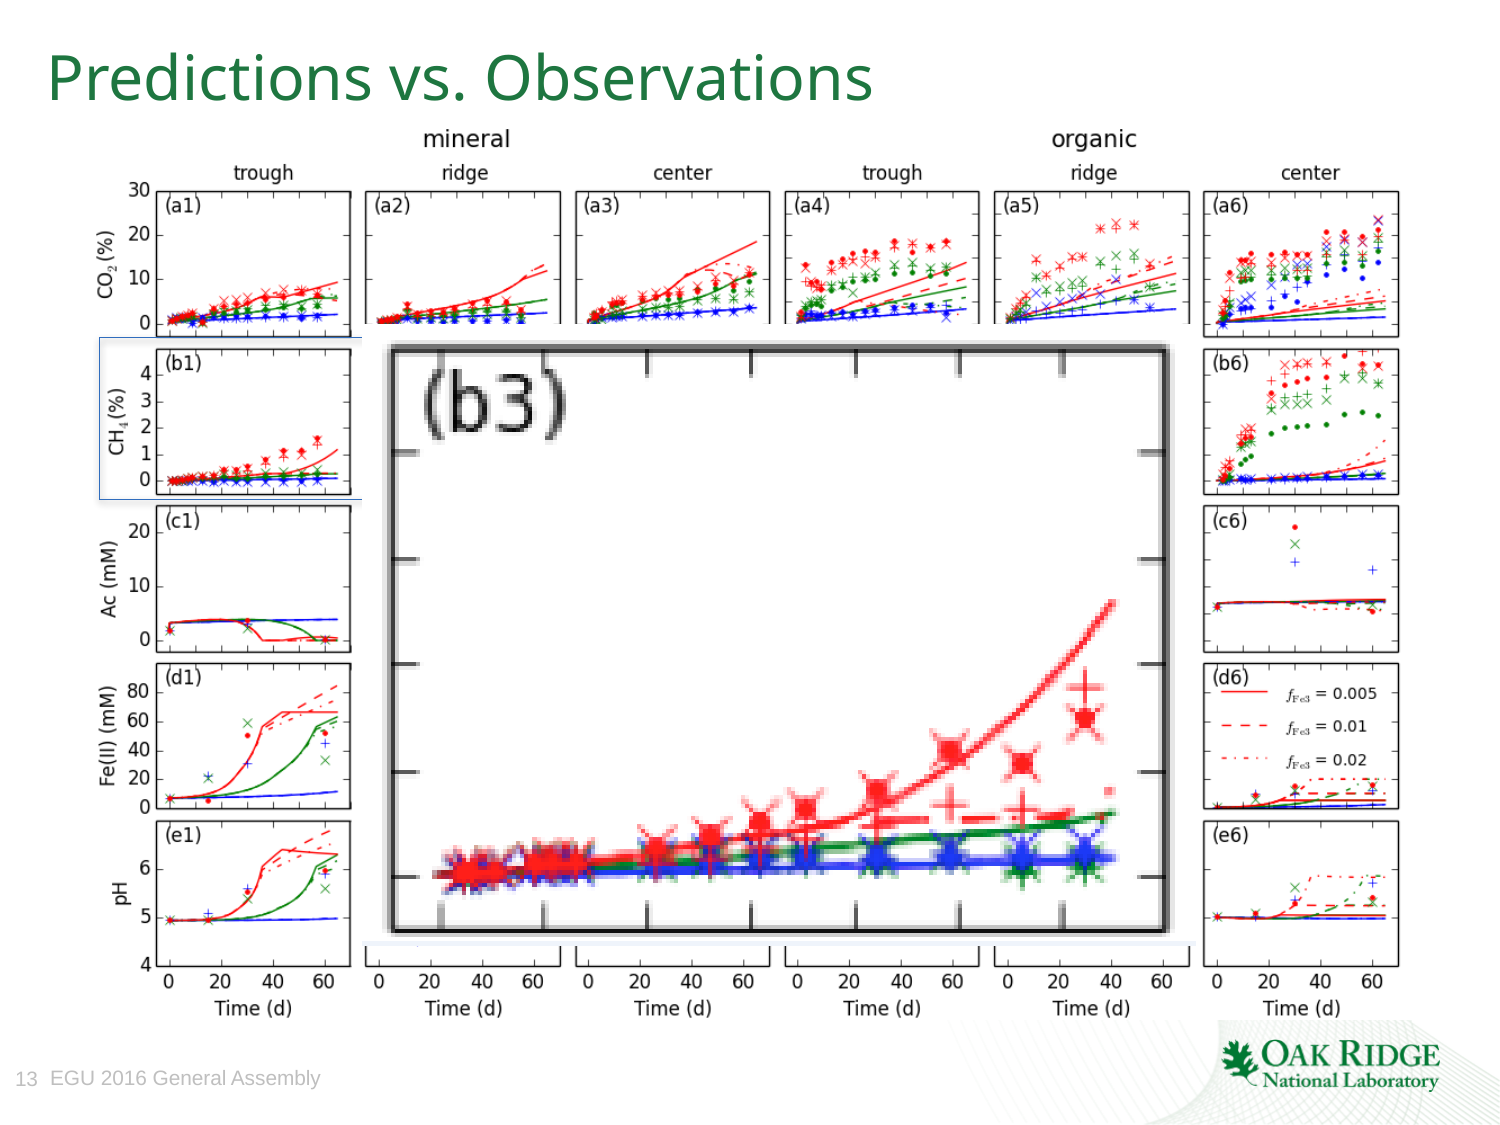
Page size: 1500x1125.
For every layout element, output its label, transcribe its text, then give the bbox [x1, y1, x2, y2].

title Predictions vs. Observations [31, 41, 1449, 124]
picture [74, 119, 1500, 1125]
